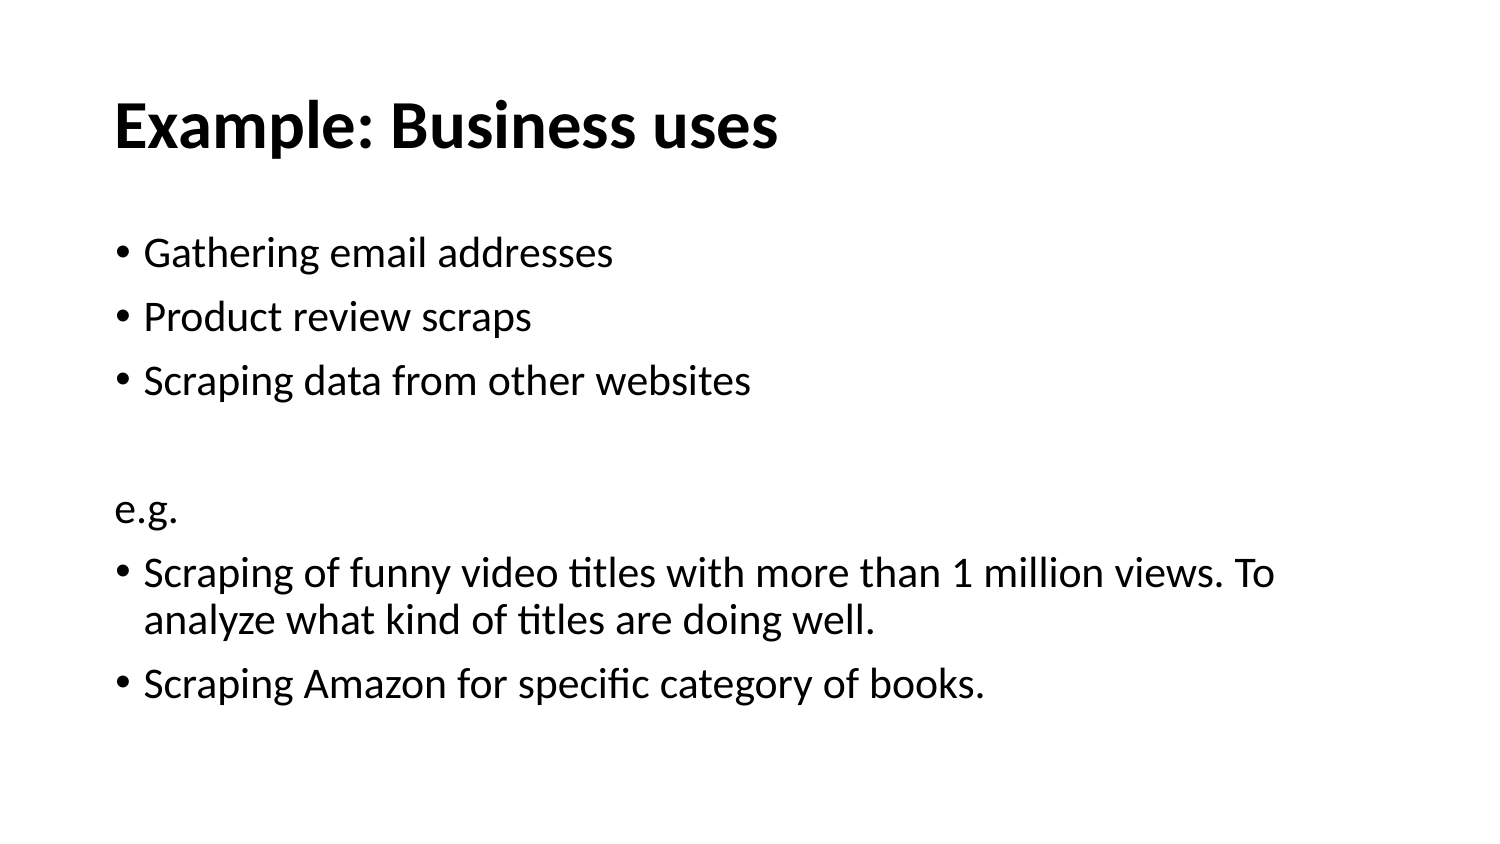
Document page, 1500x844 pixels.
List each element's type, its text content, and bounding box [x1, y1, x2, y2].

list Gathering email addresses Product review scraps Scraping data from other websites e.g. Scraping of funny video titles with more than 1 million views. To analyze what kind of titles are doing well. Scraping Amazon for specific category of books. [103, 224, 1397, 760]
title Example: Business uses [103, 44, 1397, 208]
